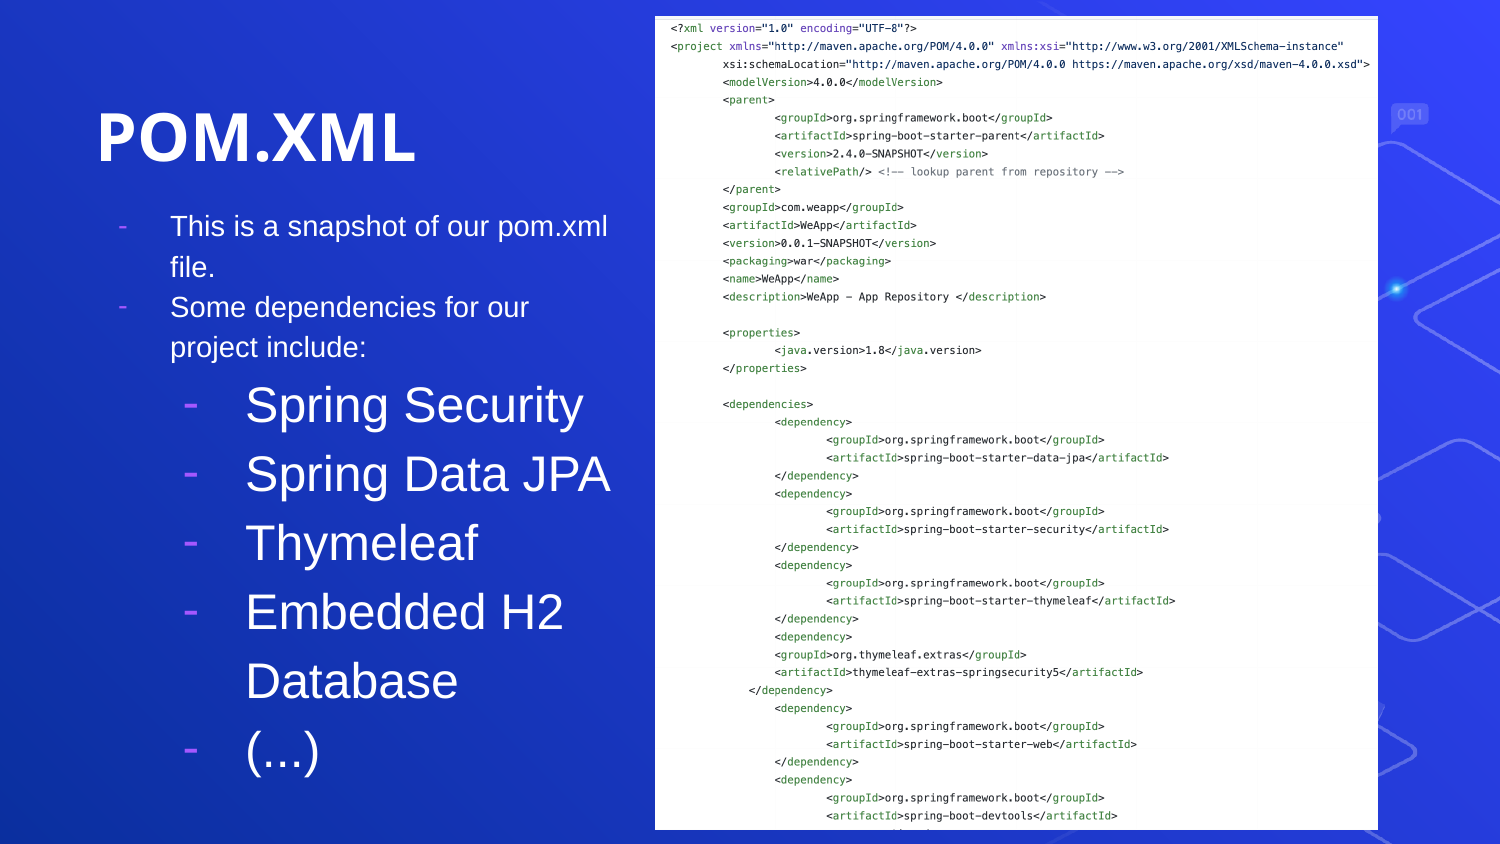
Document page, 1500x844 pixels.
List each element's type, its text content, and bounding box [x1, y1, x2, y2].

list This is a snapshot of our pom.xml file. Some dependencies for our project include: Spring Security Spring Data JPA Thymeleaf Embedded H2 Database (...) [95, 202, 614, 808]
title POM.XML [95, 33, 650, 175]
picture [0, 0, 1500, 844]
